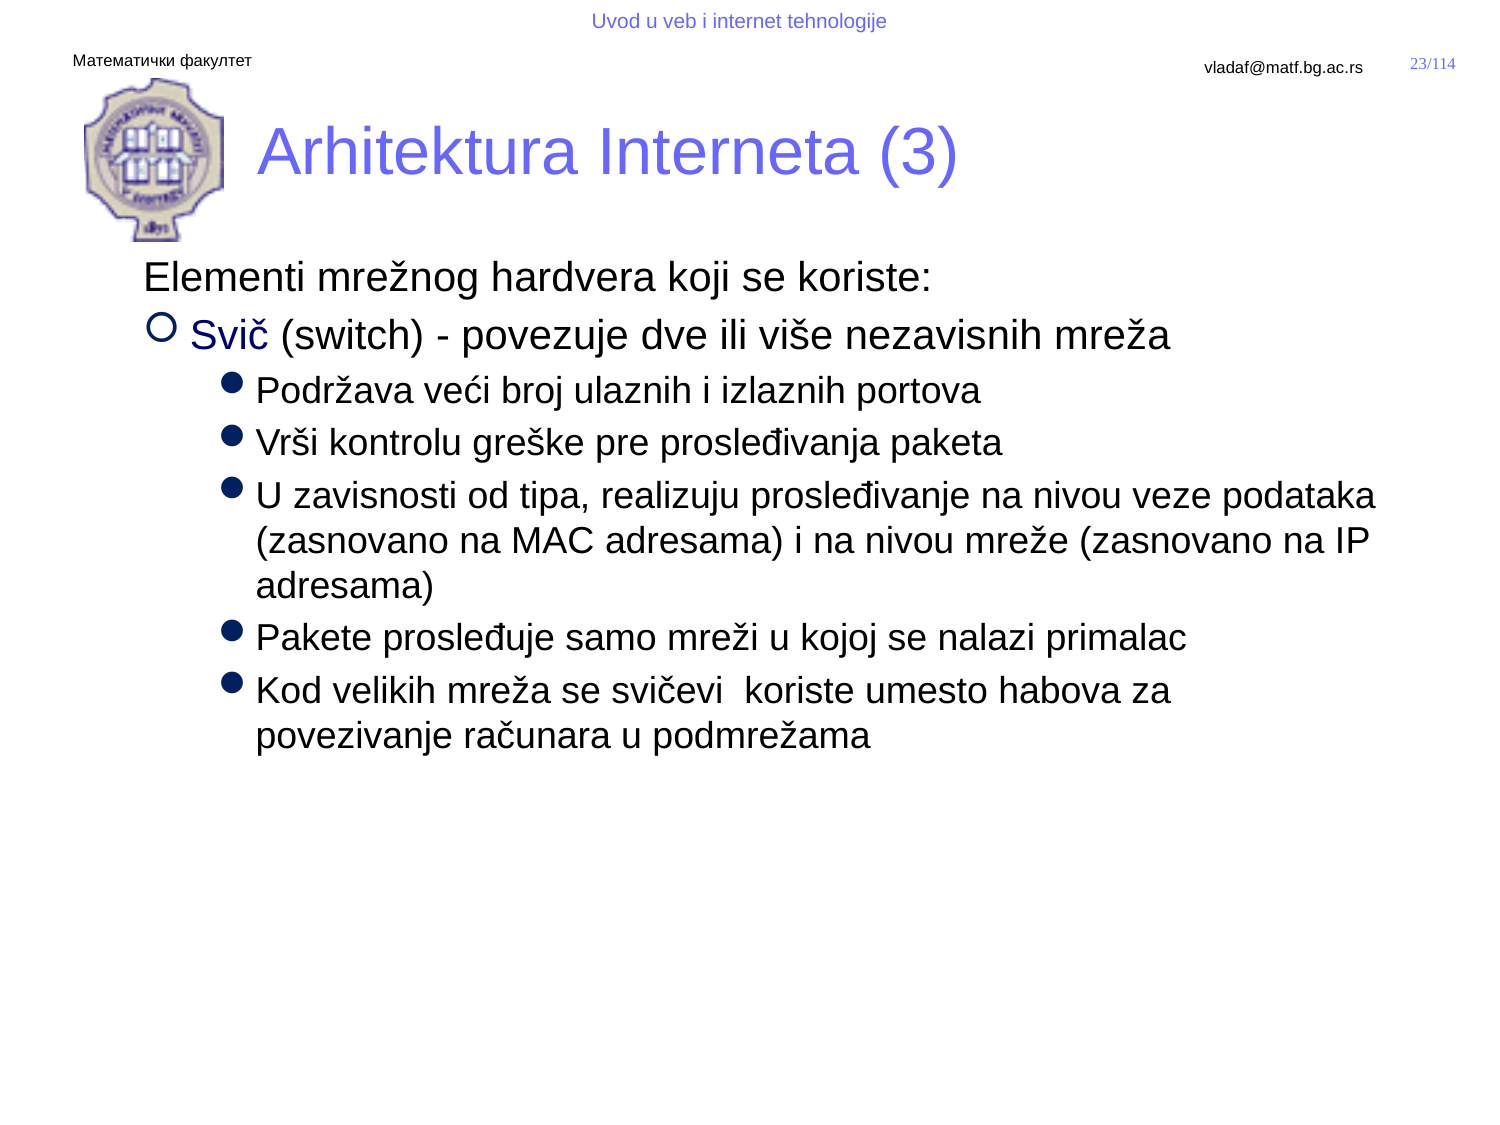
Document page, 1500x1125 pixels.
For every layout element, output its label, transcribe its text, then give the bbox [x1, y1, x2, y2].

title Arhitektura Interneta (3) [242, 54, 1388, 242]
picture [84, 78, 224, 242]
list Elementi mrežnog hardvera koji se koriste: Svič (switch) - povezuje dve ili više nezavisnih mreža Podržava veći broj ulaznih i izlaznih portova Vrši kontrolu greške pre prosleđivanja paketa U zavisnosti od tipa, realizuju prosleđivanje na nivou veze podataka (zasnovano na MAC adresama) i na nivou mreže (zasnovano na IP adresama) Pakete prosleđuje samo mreži u kojoj se nalazi primalac Kod velikih mreža se svičevi koriste umesto habova za povezivanje računara u podmrežama [53, 242, 1459, 598]
